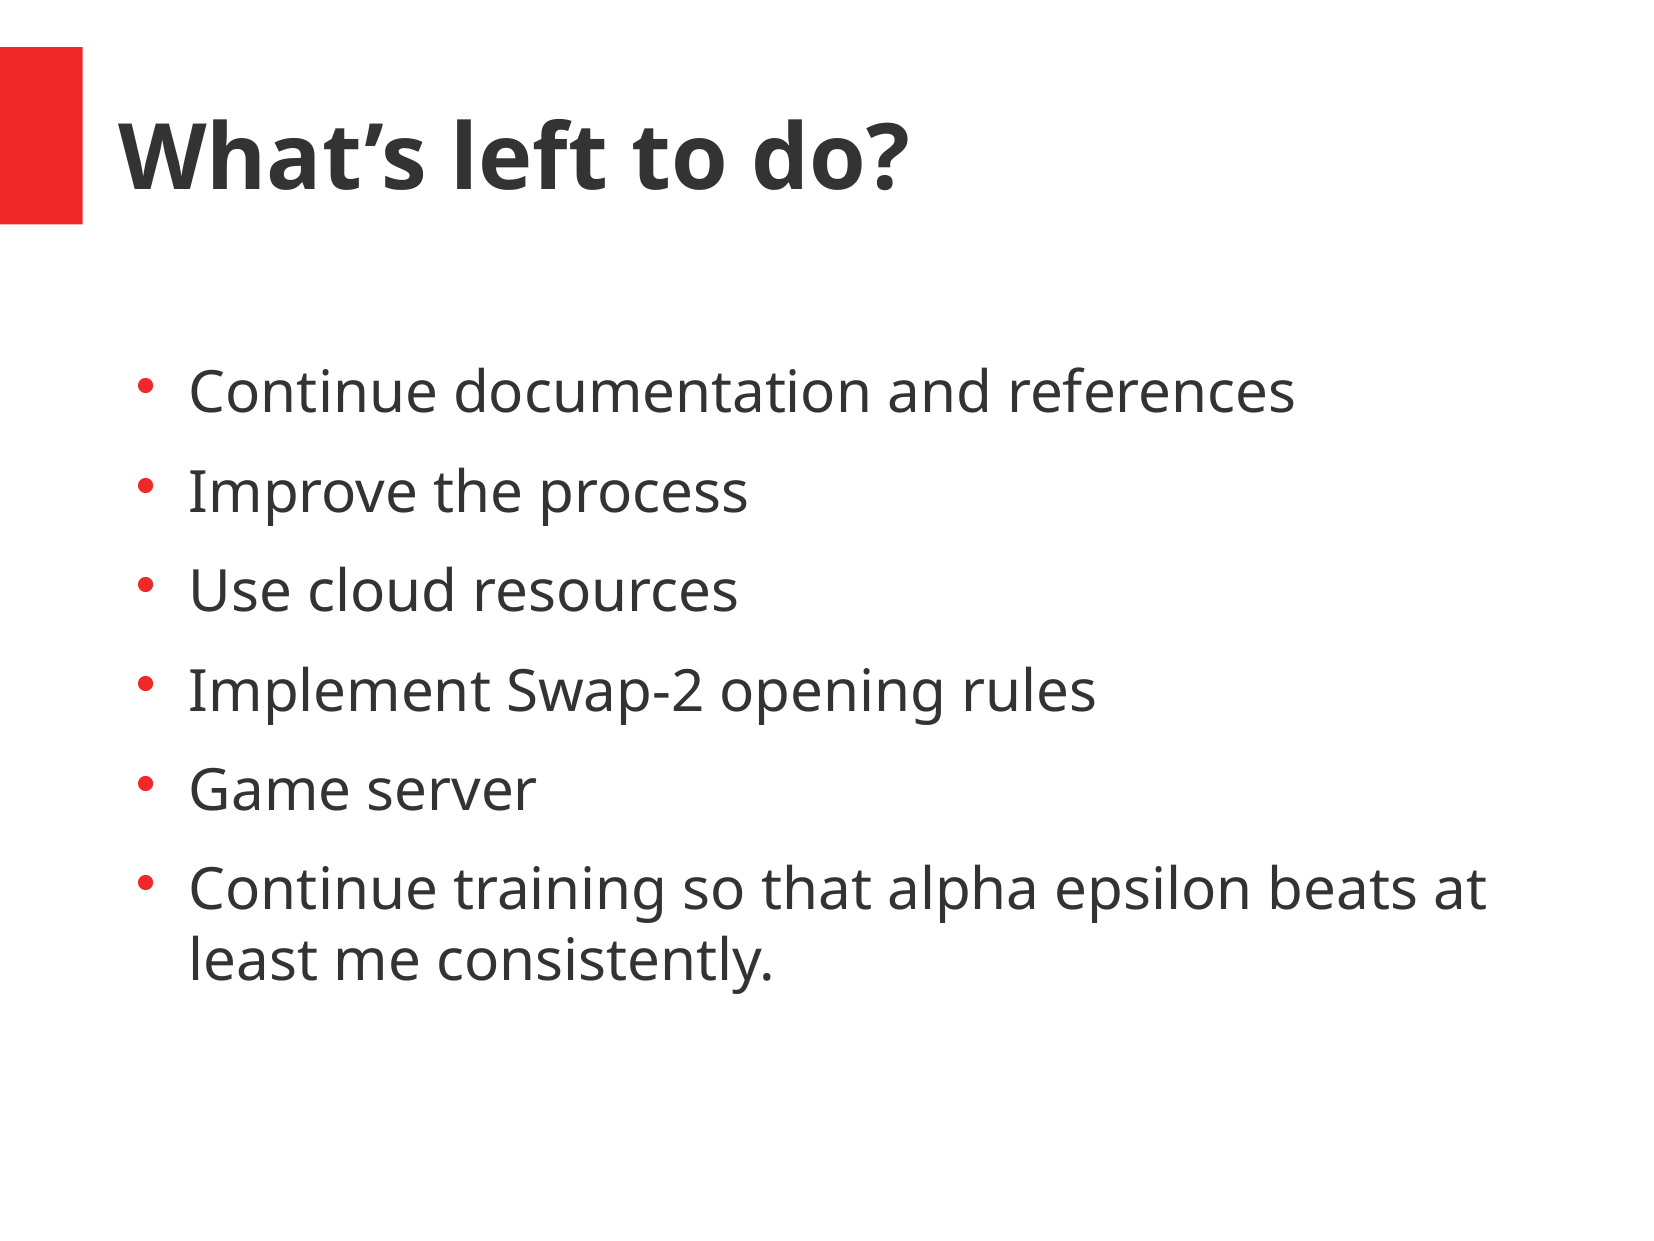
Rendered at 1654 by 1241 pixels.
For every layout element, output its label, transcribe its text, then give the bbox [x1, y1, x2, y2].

text_box What’s left to do? [118, 49, 1571, 257]
text_box Continue documentation and references Improve the process Use cloud resources Implement Swap-2 opening rules Game server Continue training so that alpha epsilon beats at least me consistently. [118, 354, 1536, 1074]
